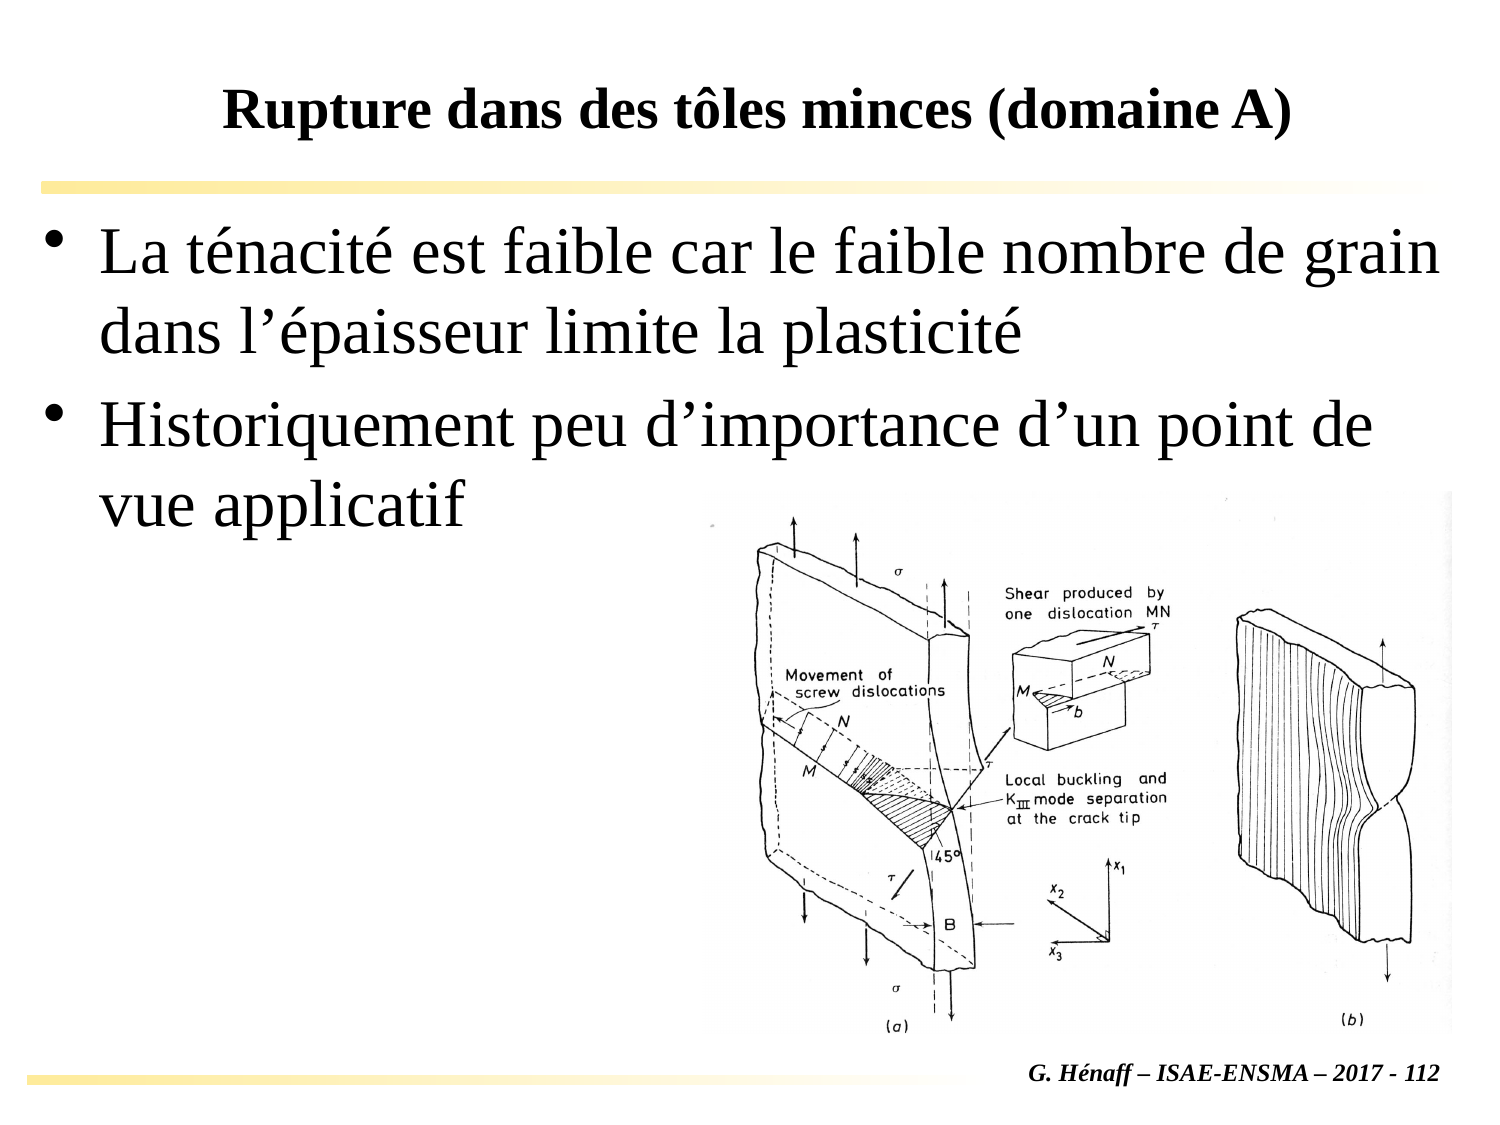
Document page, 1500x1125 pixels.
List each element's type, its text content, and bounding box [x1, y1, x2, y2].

picture [702, 490, 1452, 1034]
list La ténacité est faible car le faible nombre de grain dans l’épaisseur limite la plasticité Historiquement peu d’importance d’un point de vue applicatif [28, 199, 1473, 1053]
title Rupture dans des tôles minces (domaine A) [121, 31, 1397, 179]
